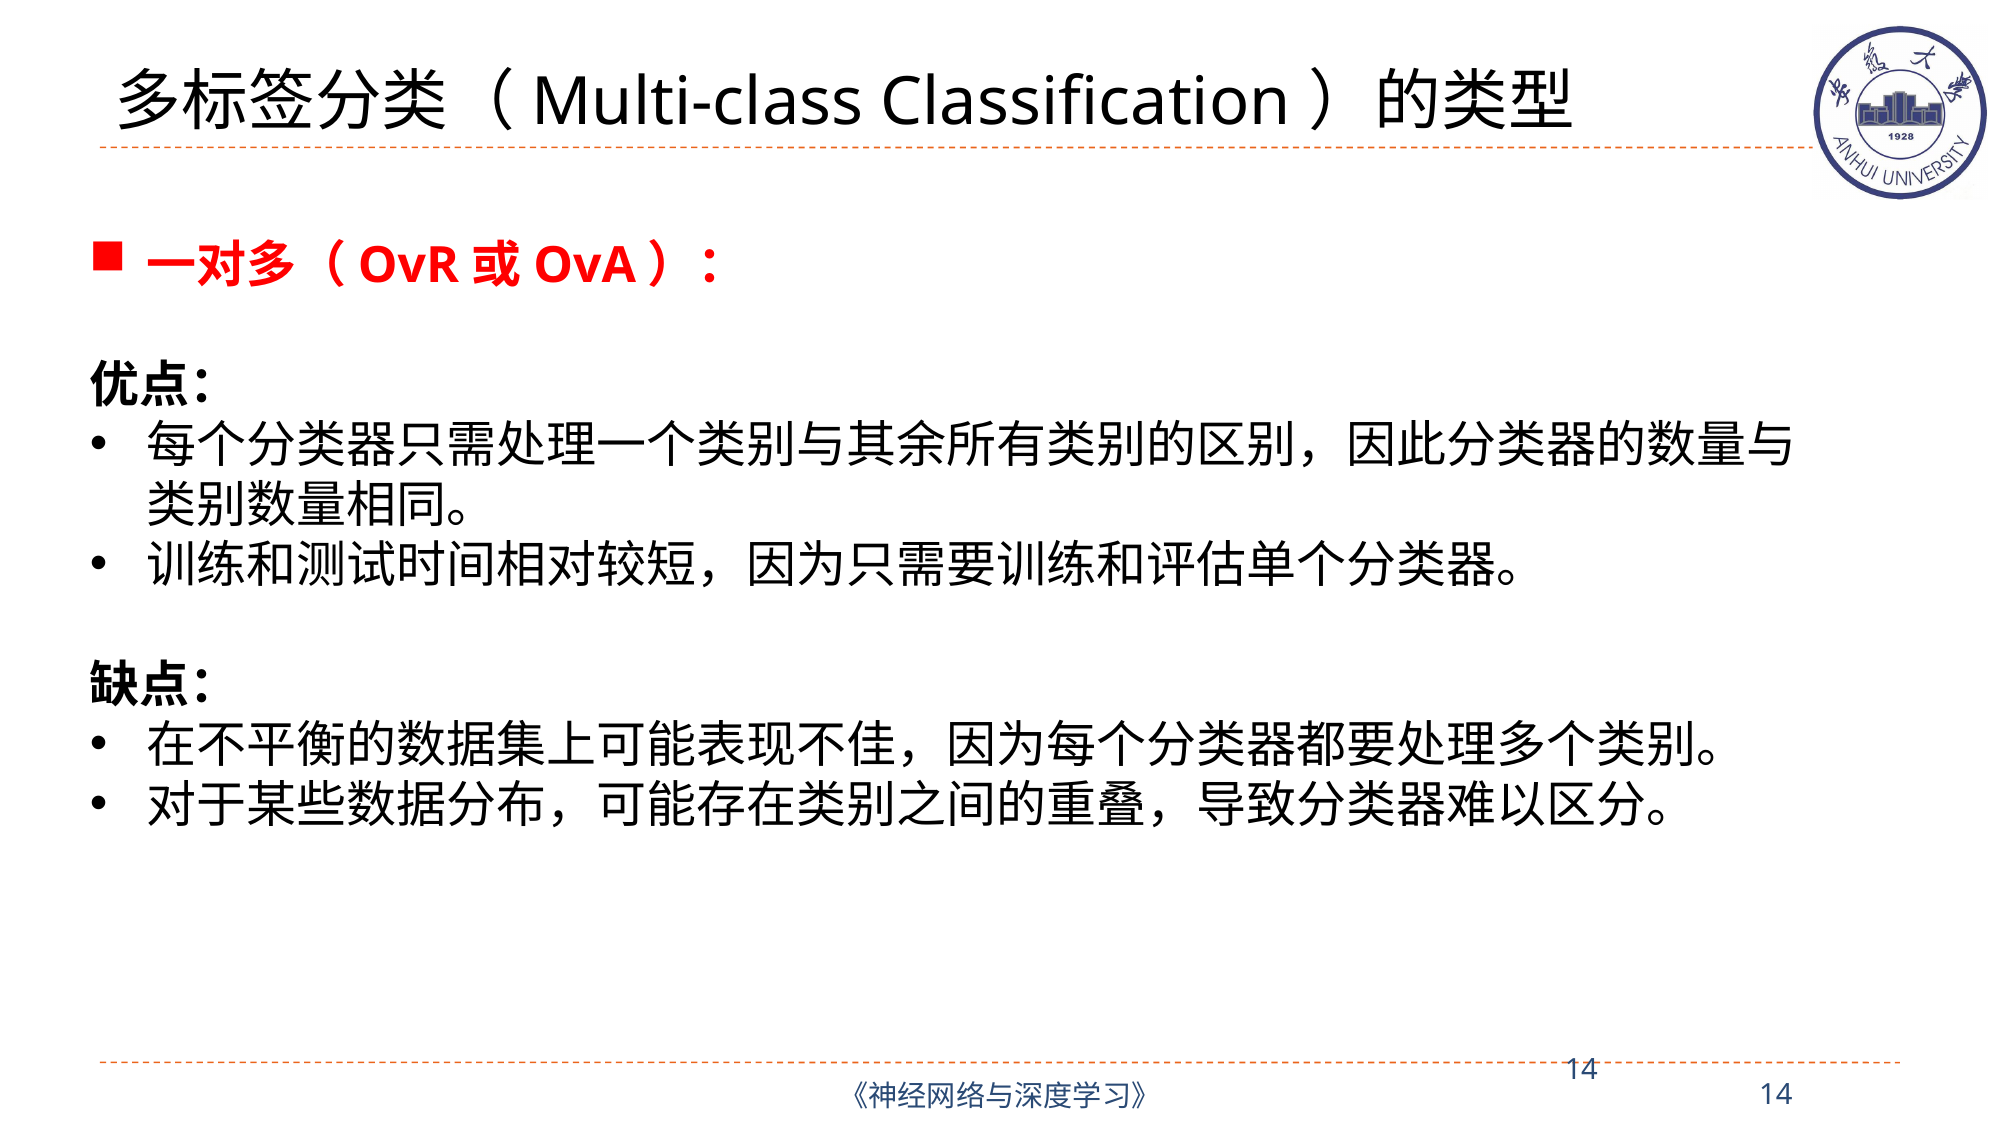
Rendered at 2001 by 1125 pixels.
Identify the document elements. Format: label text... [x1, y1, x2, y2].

text_box 一对多（OvR或OvA）： 优点： 每个分类器只需处理一个类别与其余所有类别的区别，因此分类器的数量与类别数量相同。 训练和测试时间相对较短，因为只需要训练和评估单个分类器。 缺点： 在不平衡的数据集上可能表现不佳，因为每个分类器都要处理多个类别。 对于某些数据分布，可能存在类别之间的重叠，导致分类器难以区分。 [74, 224, 1853, 840]
picture [1812, 24, 1988, 201]
slide_number 14 [1550, 1042, 2000, 1103]
title 多标签分类（Multi-class Classification）的类型 [99, 24, 1812, 146]
